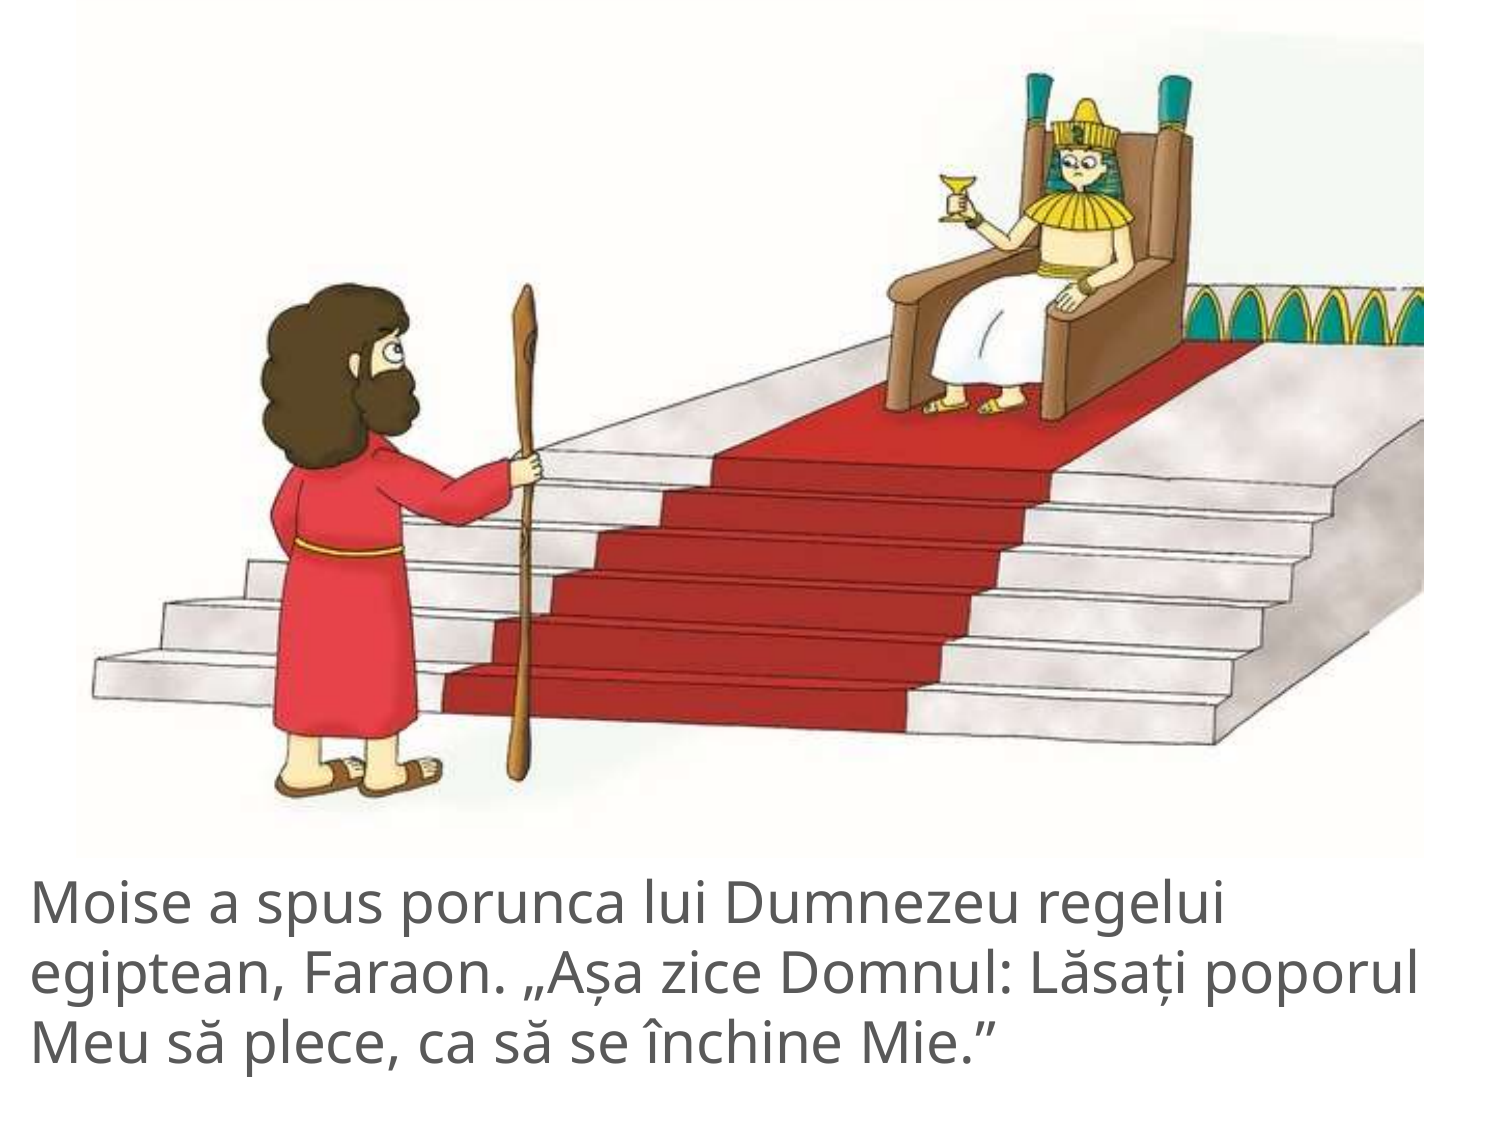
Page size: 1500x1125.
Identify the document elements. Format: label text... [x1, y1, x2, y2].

picture [76, 0, 1424, 858]
text_box Moise a spus porunca lui Dumnezeu regelui egiptean, Faraon. „Așa zice Domnul: Lăsați poporul Meu să plece, ca să se închine Mie.” [14, 857, 1486, 1083]
